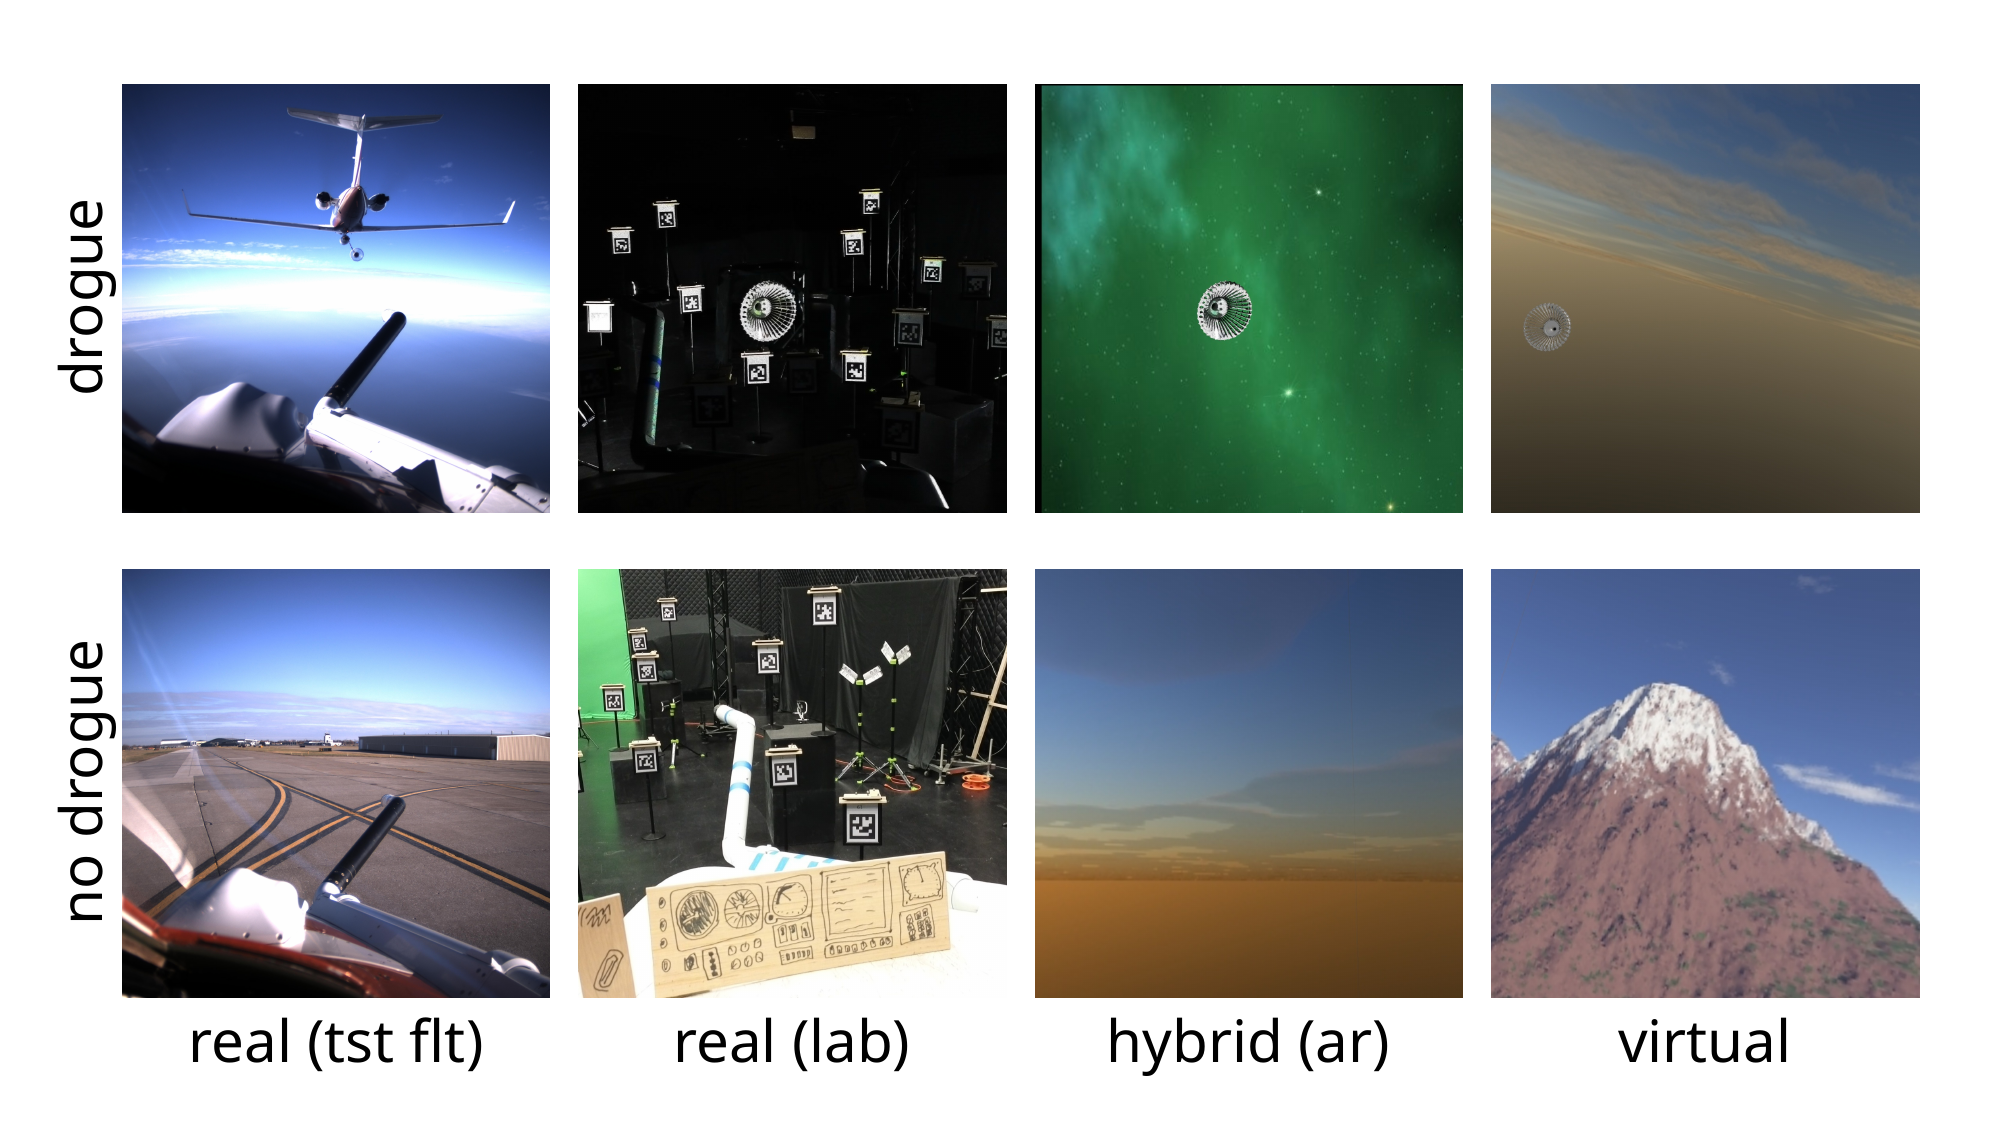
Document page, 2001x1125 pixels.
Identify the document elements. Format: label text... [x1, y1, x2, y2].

picture [121, 84, 551, 513]
text_box real (tst flt) [143, 998, 529, 1082]
text_box no drogue [36, 589, 121, 976]
picture [1034, 569, 1464, 998]
picture [121, 569, 551, 998]
picture [1034, 84, 1464, 513]
picture [578, 84, 1007, 513]
picture [1491, 569, 1920, 998]
text_box drogue [36, 104, 121, 491]
text_box real (lab) [599, 998, 985, 1082]
text_box hybrid (ar) [1055, 998, 1442, 1082]
picture [1491, 84, 1920, 513]
picture [578, 569, 1007, 998]
text_box virtual [1511, 998, 1898, 1082]
